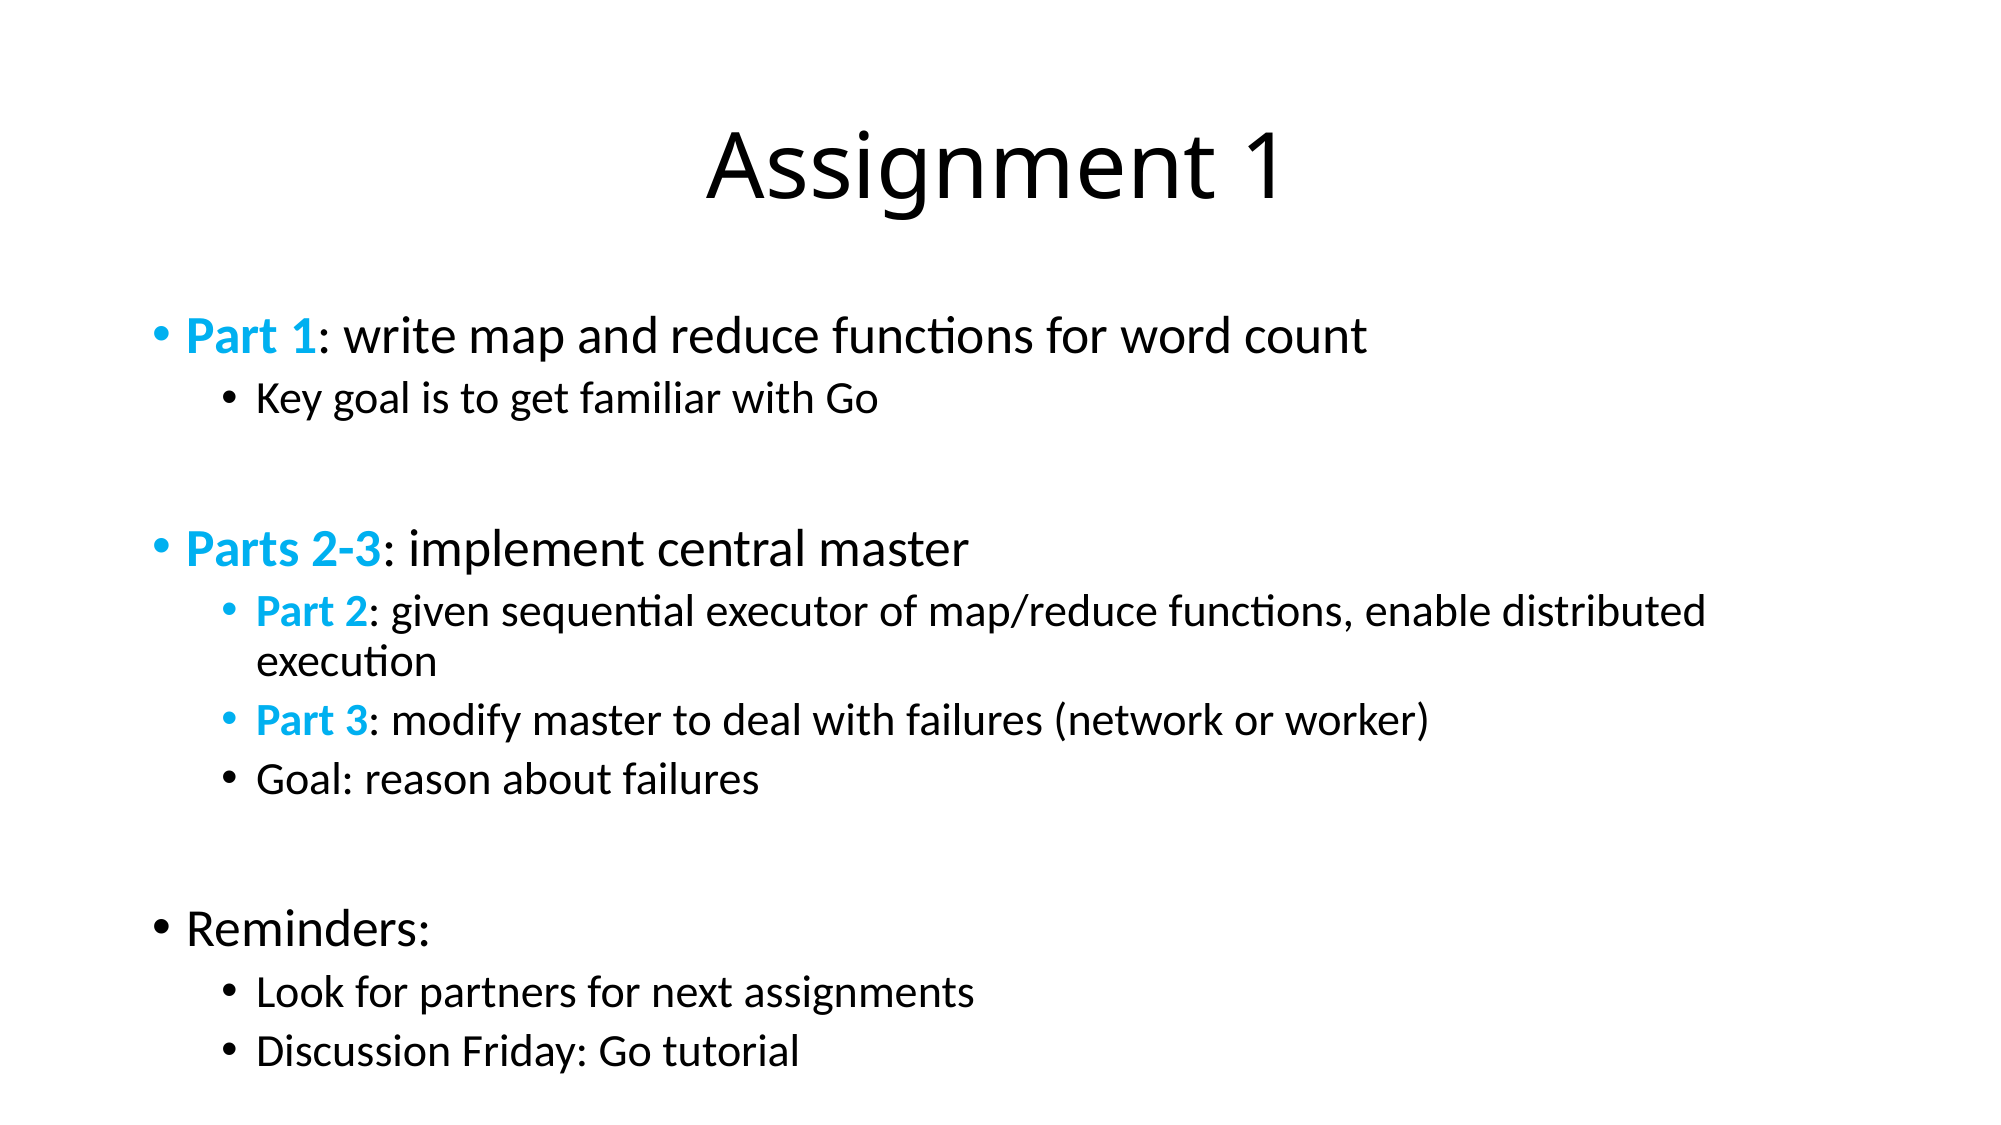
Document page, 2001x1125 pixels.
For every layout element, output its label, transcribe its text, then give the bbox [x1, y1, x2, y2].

list Part 1: write map and reduce functions for word count Key goal is to get familiar with Go Parts 2-3: implement central master Part 2: given sequential executor of map/reduce functions, enable distributed execution Part 3: modify master to deal with failures (network or worker) Goal: reason about failures Reminders: Look for partners for next assignments Discussion Friday: Go tutorial [137, 299, 1863, 1087]
title Assignment 1 [137, 59, 1863, 278]
